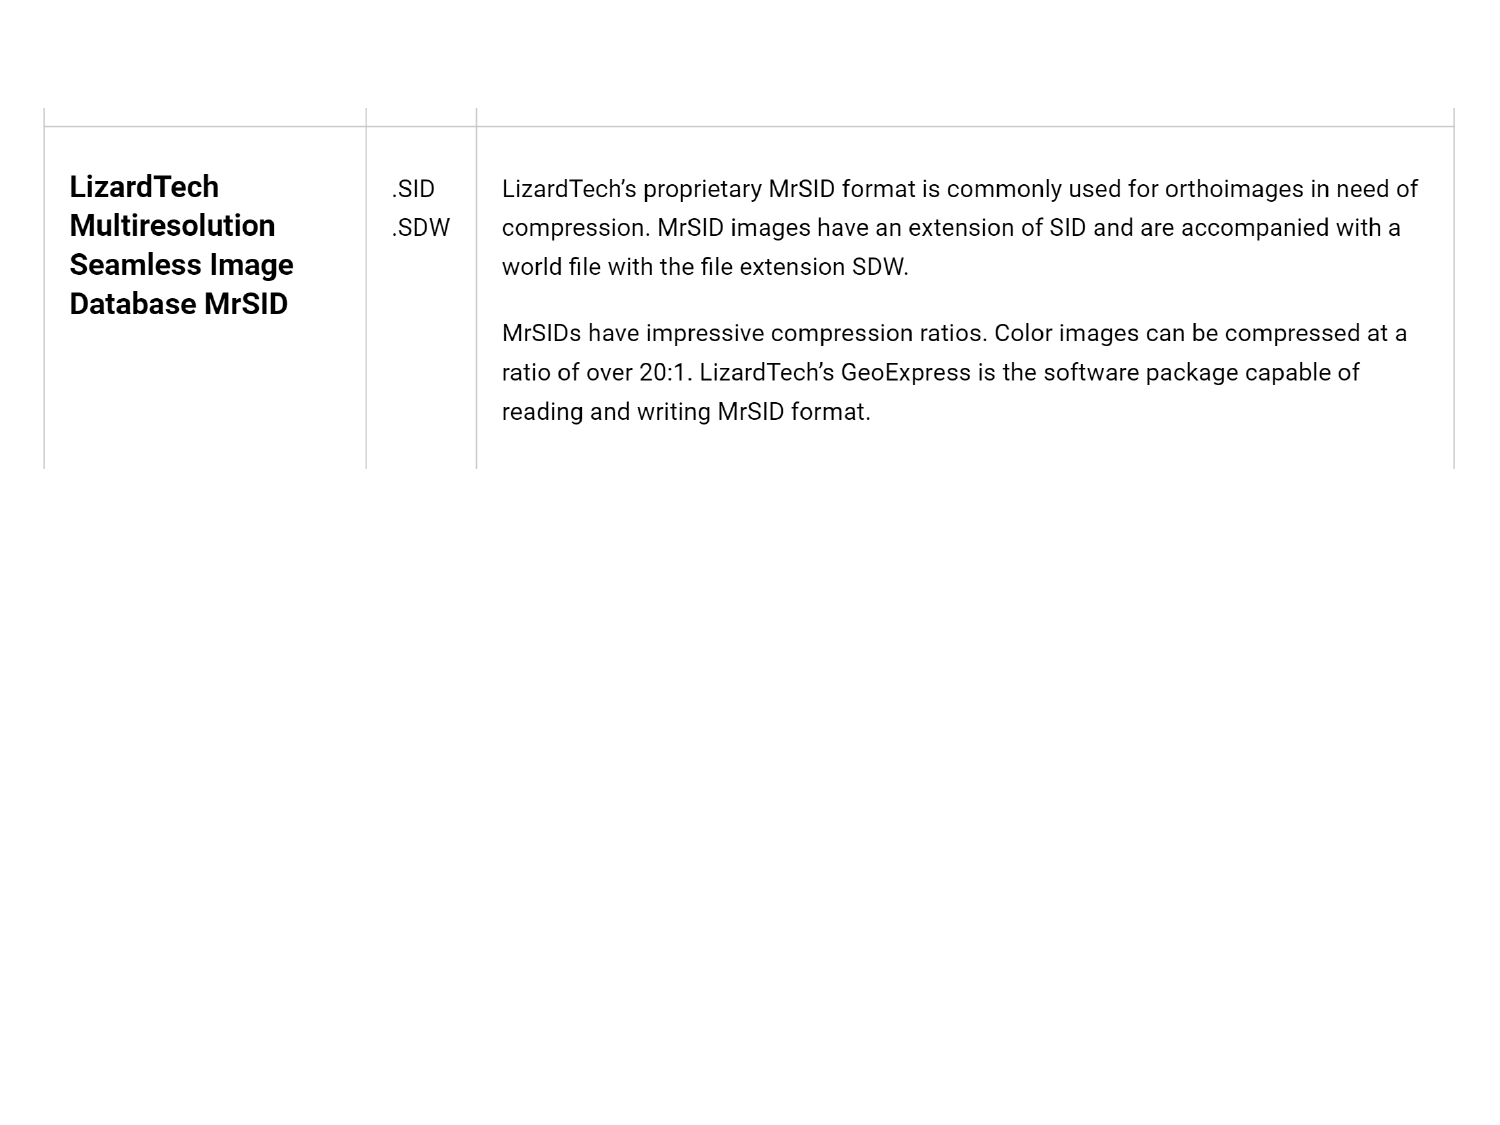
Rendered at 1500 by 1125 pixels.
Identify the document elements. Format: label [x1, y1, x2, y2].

picture [31, 108, 1473, 469]
